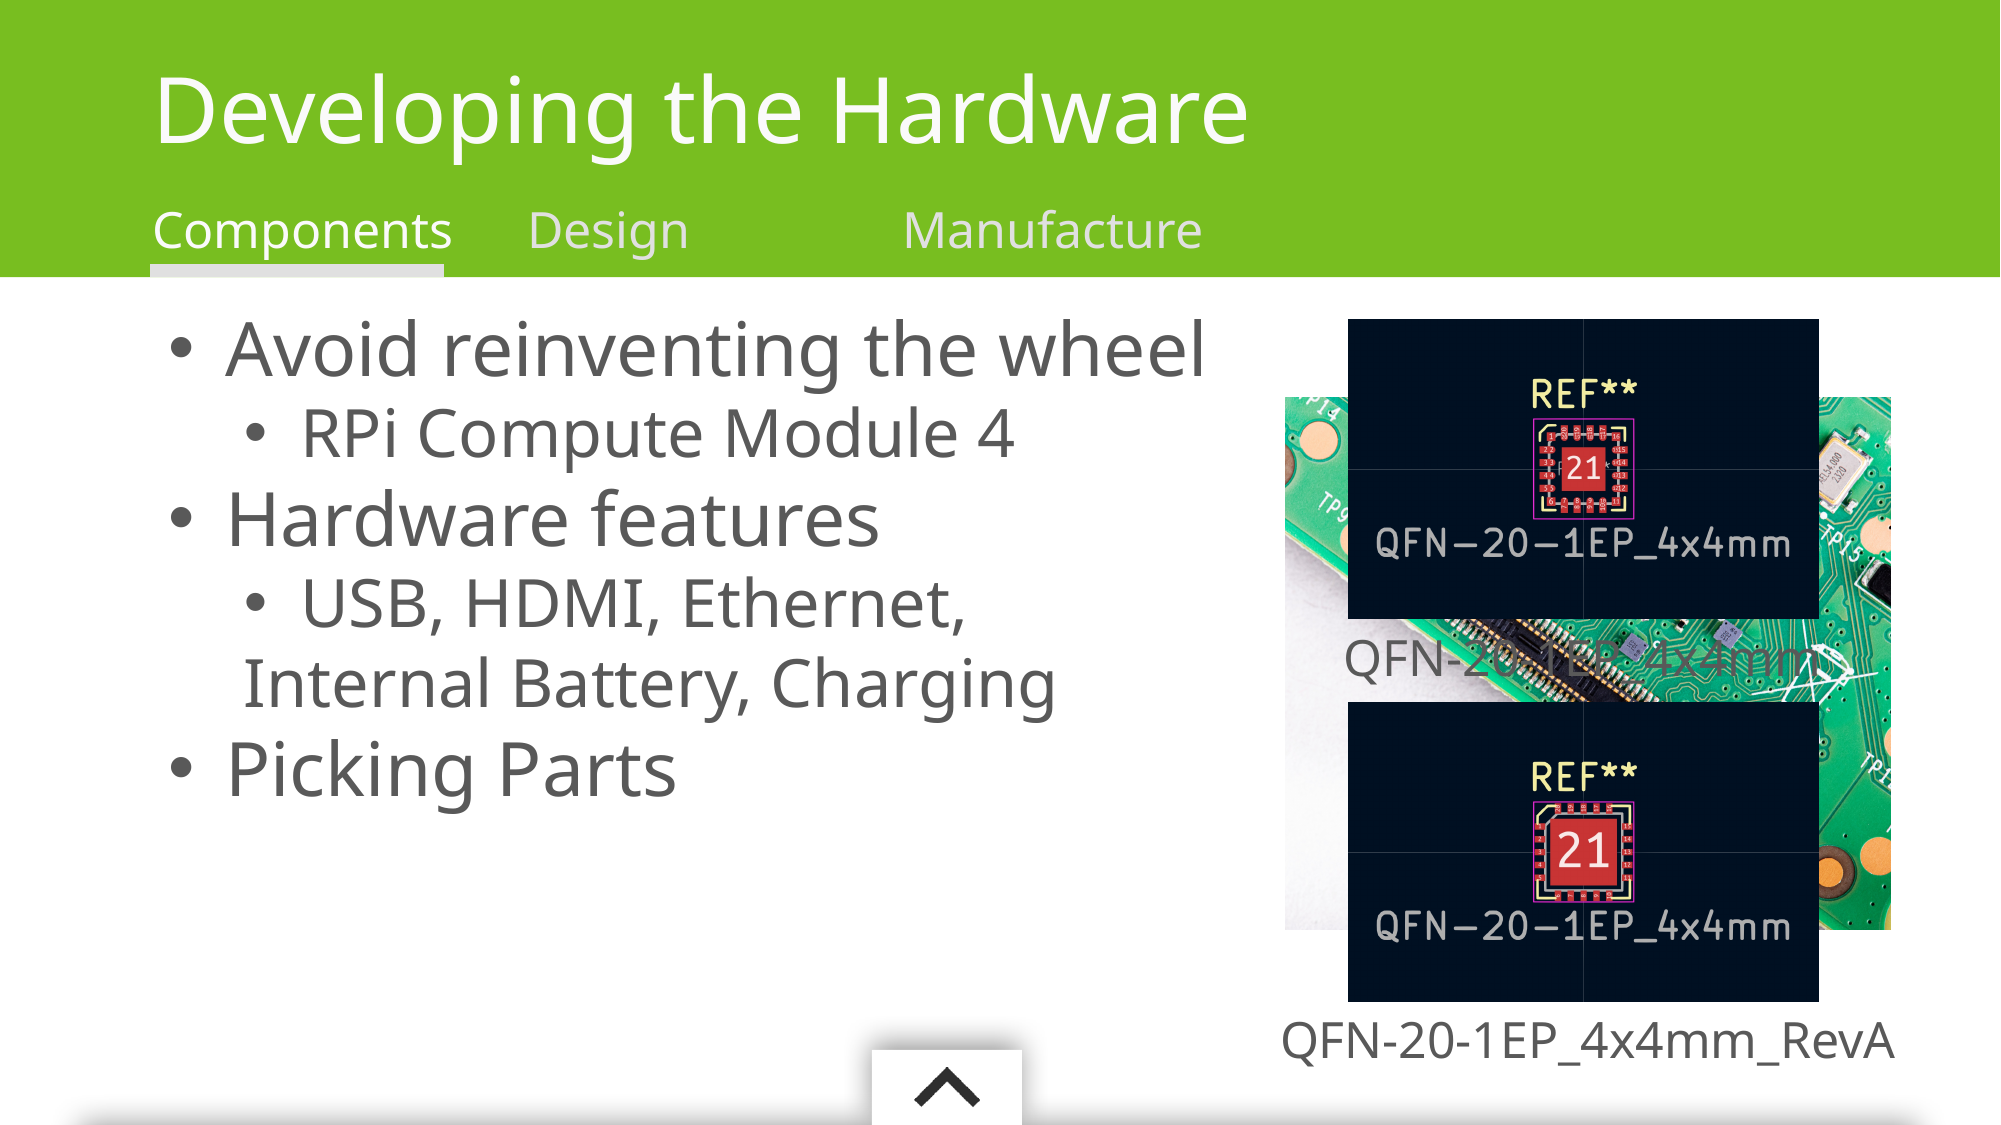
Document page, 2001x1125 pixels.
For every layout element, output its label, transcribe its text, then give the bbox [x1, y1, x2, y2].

picture [906, 1067, 988, 1108]
text_box Manufacture [887, 191, 1232, 266]
text_box [0, 178, 2000, 278]
text_box Design [512, 191, 857, 266]
picture [1284, 319, 1891, 1002]
text_box QFN-20-1EP_4x4mm_RevA [1251, 1001, 1925, 1077]
title Developing the Hardware [137, 24, 1863, 202]
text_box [154, 293, 1863, 824]
text_box [0, 0, 2000, 178]
text_box [871, 1049, 1023, 1124]
text_box Components [137, 191, 482, 266]
